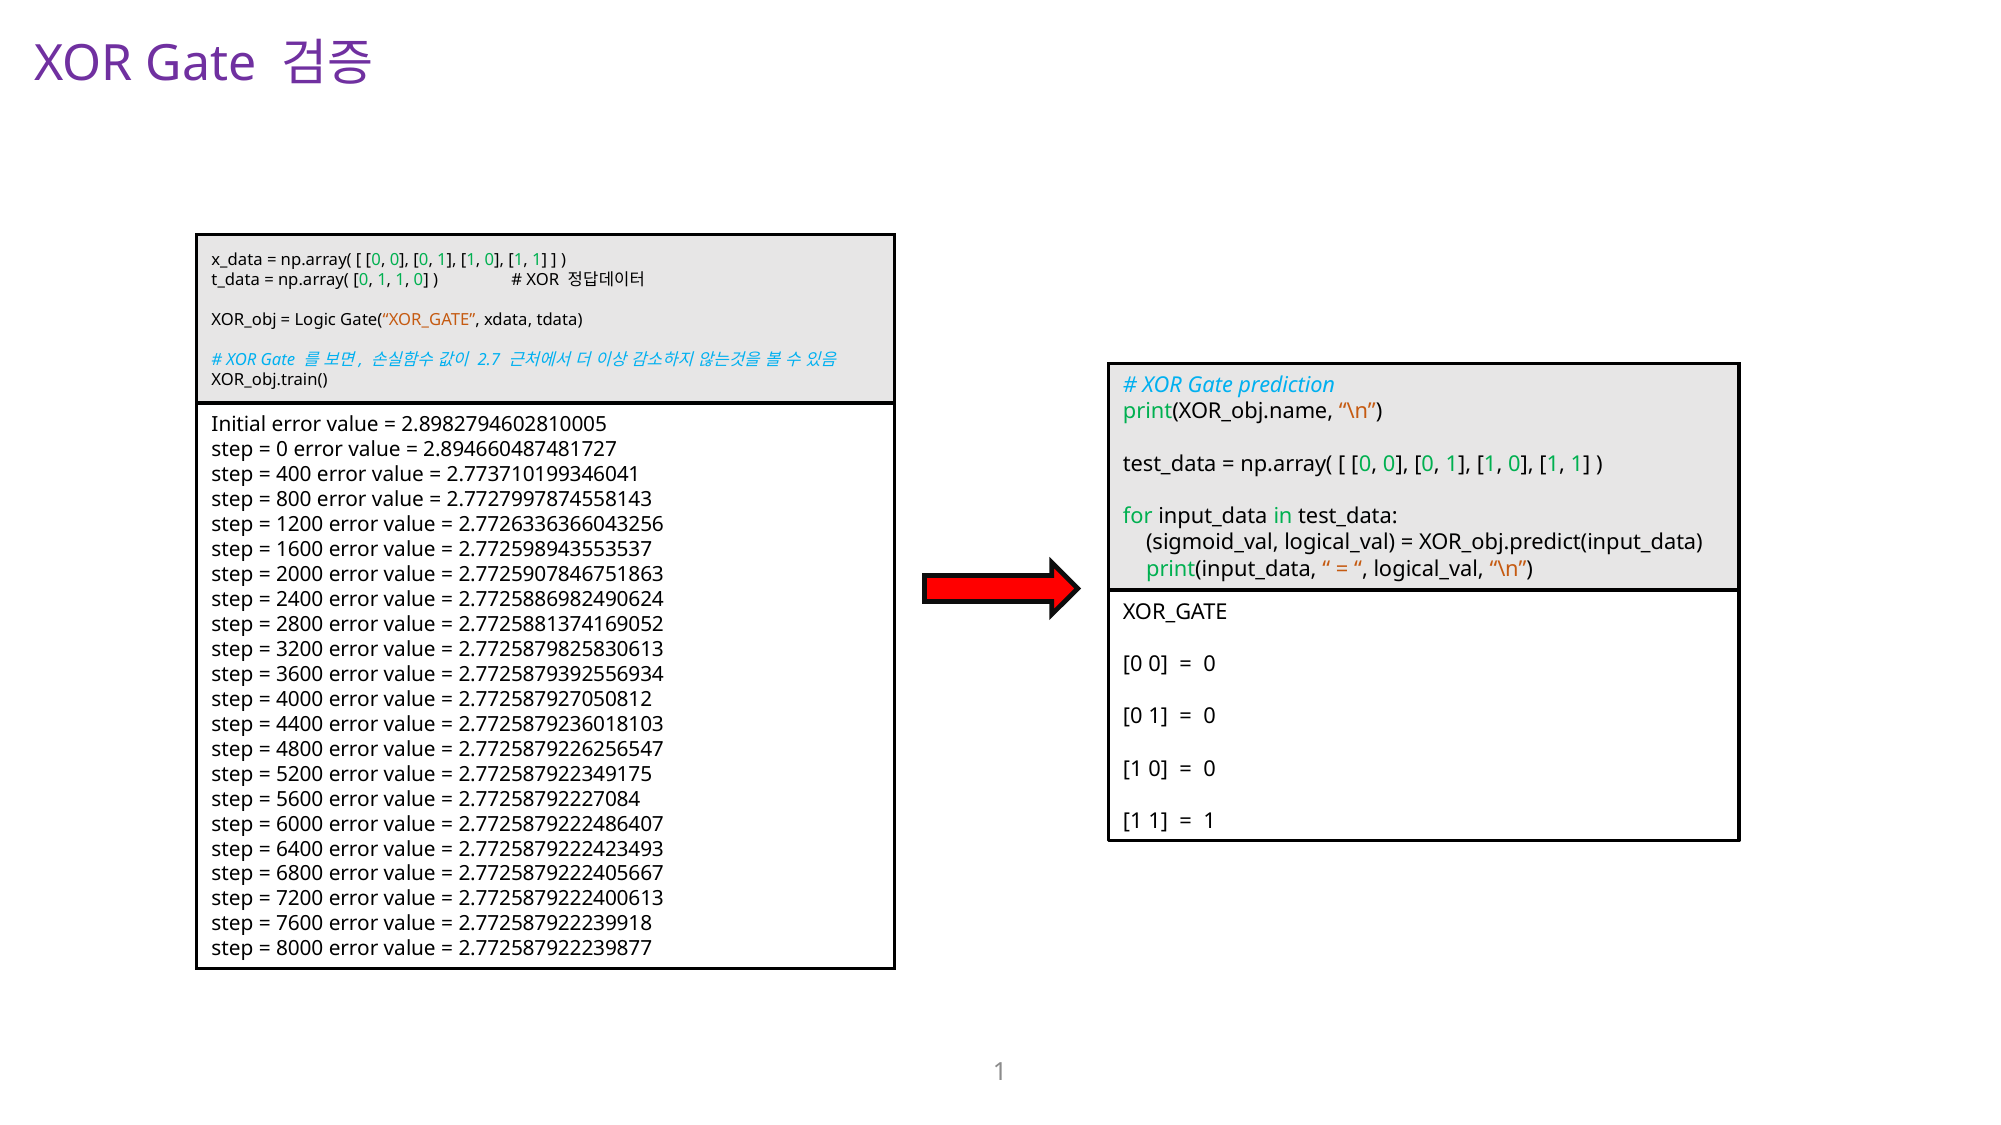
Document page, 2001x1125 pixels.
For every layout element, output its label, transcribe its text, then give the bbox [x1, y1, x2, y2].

text_box Initial error value = 2.8982794602810005 step = 0 error value = 2.894660487481727 step = 400 error value = 2.773710199346041 step = 800 error value = 2.7727997874558143 step = 1200 error value = 2.7726336366043256 step = 1600 error value = 2.772598943553537 step = 2000 error value = 2.7725907846751863 step = 2400 error value = 2.7725886982490624 step = 2800 error value = 2.7725881374169052 step = 3200 error value = 2.7725879825830613 step = 3600 error value = 2.7725879392556934 step = 4000 error value = 2.772587927050812 step = 4400 error value = 2.7725879236018103 step = 4800 error value = 2.7725879226256547 step = 5200 error value = 2.772587922349175 step = 5600 error value = 2.77258792227084 step = 6000 error value = 2.7725879222486407 step = 6400 error value = 2.7725879222423493 step = 6800 error value = 2.7725879222405667 step = 7200 error value = 2.7725879222400613 step = 7600 error value = 2.772587922239918 step = 8000 error value = 2.772587922239877 [196, 404, 896, 970]
footer 1 [662, 1042, 1338, 1103]
text_box x_data = np.array( [ [0, 0], [0, 1], [1, 0], [1, 1] ] ) t_data = np.array( [0, 1, 1, 0] ) # XOR 정답데이터 XOR_obj = Logic Gate(“XOR_GATE”, xdata, tdata) # XOR Gate 를 보면, 손실함수 값이 2.7 근처에서 더 이상 감소하지 않는것을 볼 수 있음 XOR_obj.train() [196, 234, 896, 404]
text_box XOR Gate 검증 [19, 23, 1535, 98]
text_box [1108, 363, 1740, 844]
text_box [923, 560, 1080, 617]
